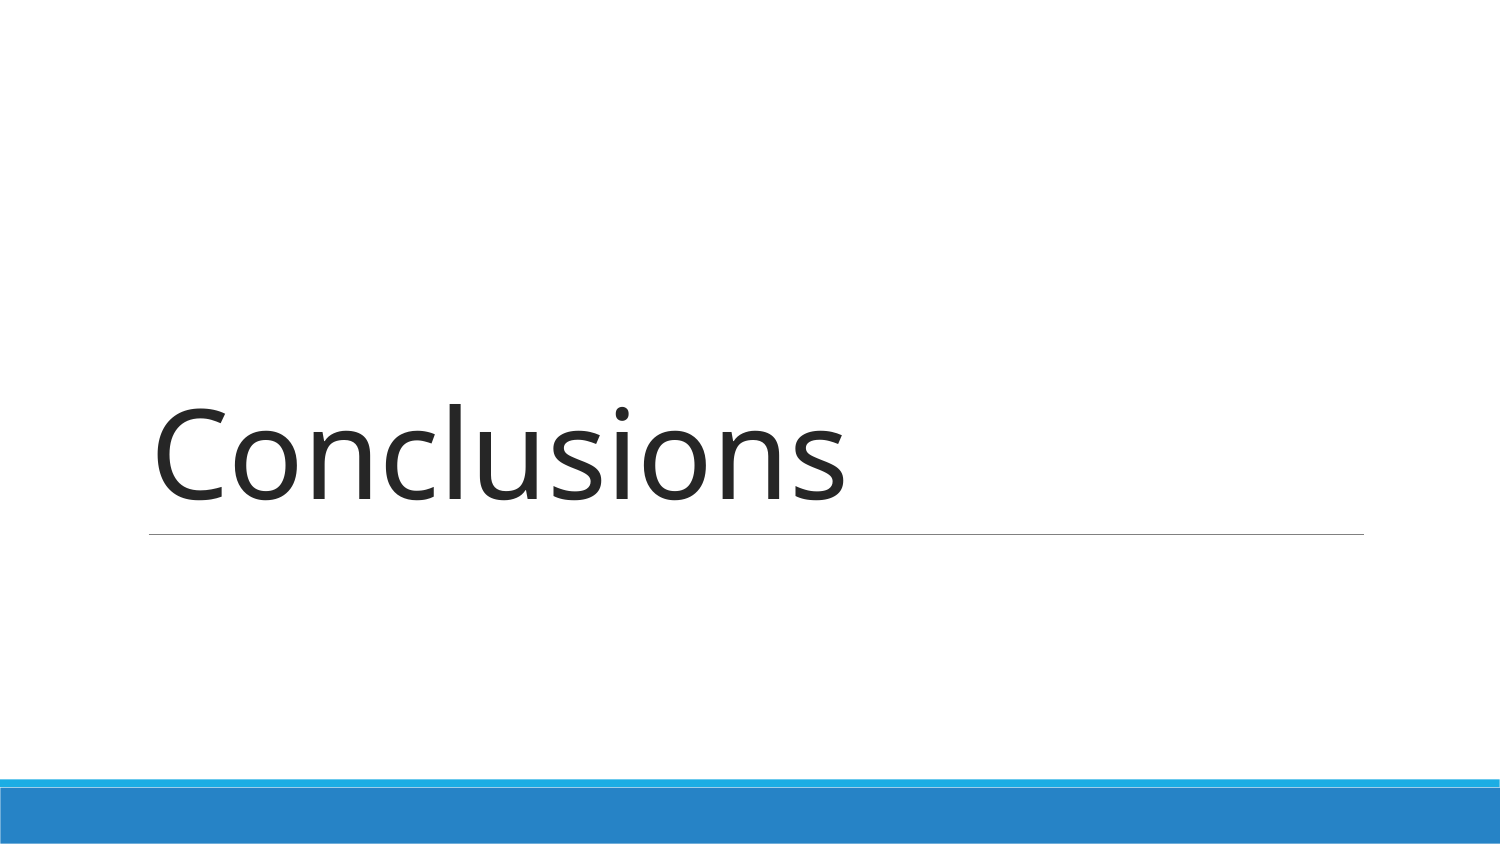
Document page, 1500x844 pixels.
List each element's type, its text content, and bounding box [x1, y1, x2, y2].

title Conclusions [135, 93, 1373, 533]
